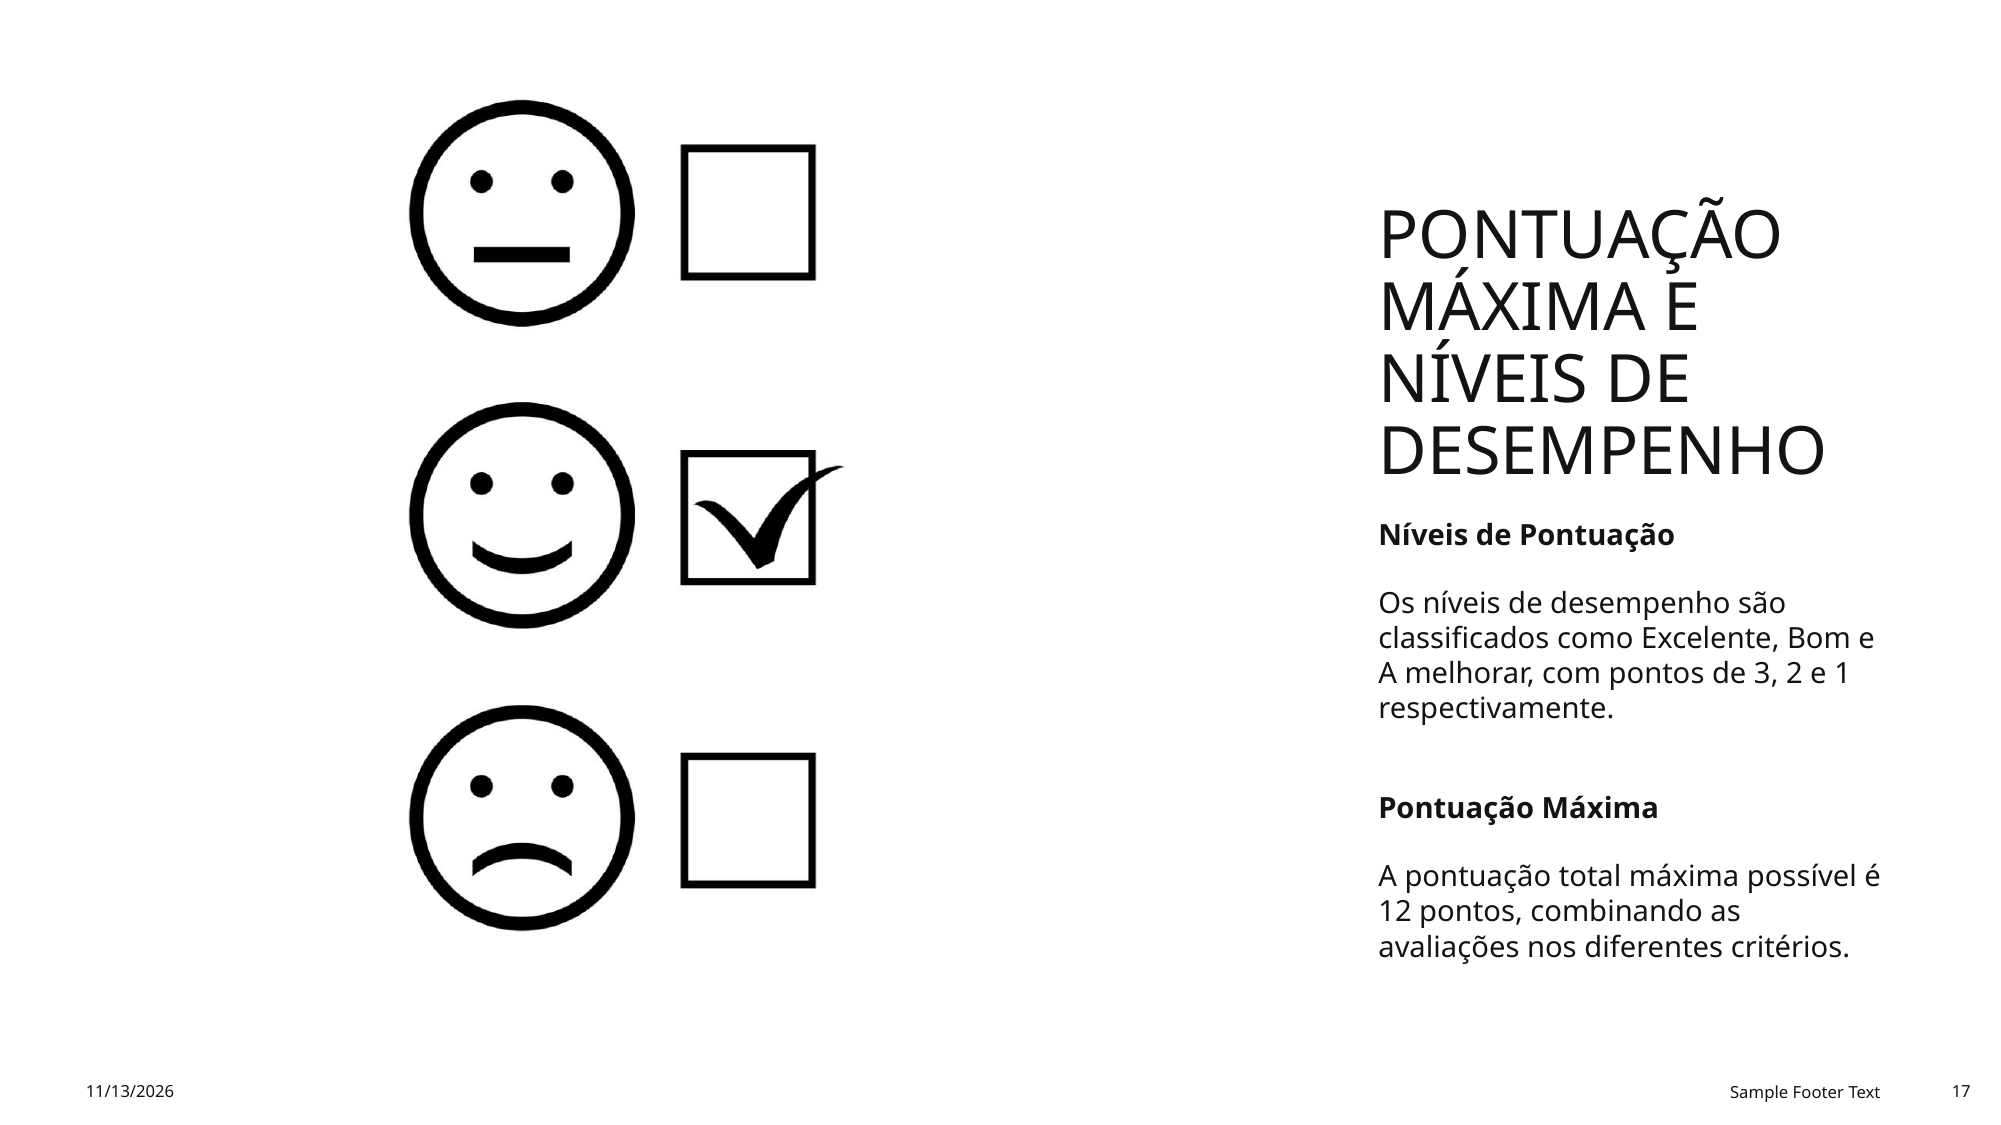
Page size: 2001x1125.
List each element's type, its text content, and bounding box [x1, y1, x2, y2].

footer Sample Footer Text [1458, 1064, 1896, 1120]
slide_number 17 [1910, 1064, 1986, 1120]
picture [0, 0, 1269, 1050]
title Pontuação máxima e níveis de desempenho [1363, 176, 1901, 497]
text_box Níveis de Pontuação Os níveis de desempenho são classificados como Excelente, Bom e A melhorar, com pontos de 3, 2 e 1 respectivamente. Pontuação Máxima A pontuação total máxima possível é 12 pontos, combinando as avaliações nos diferentes critérios. [1363, 508, 1901, 993]
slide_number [70, 1064, 537, 1120]
